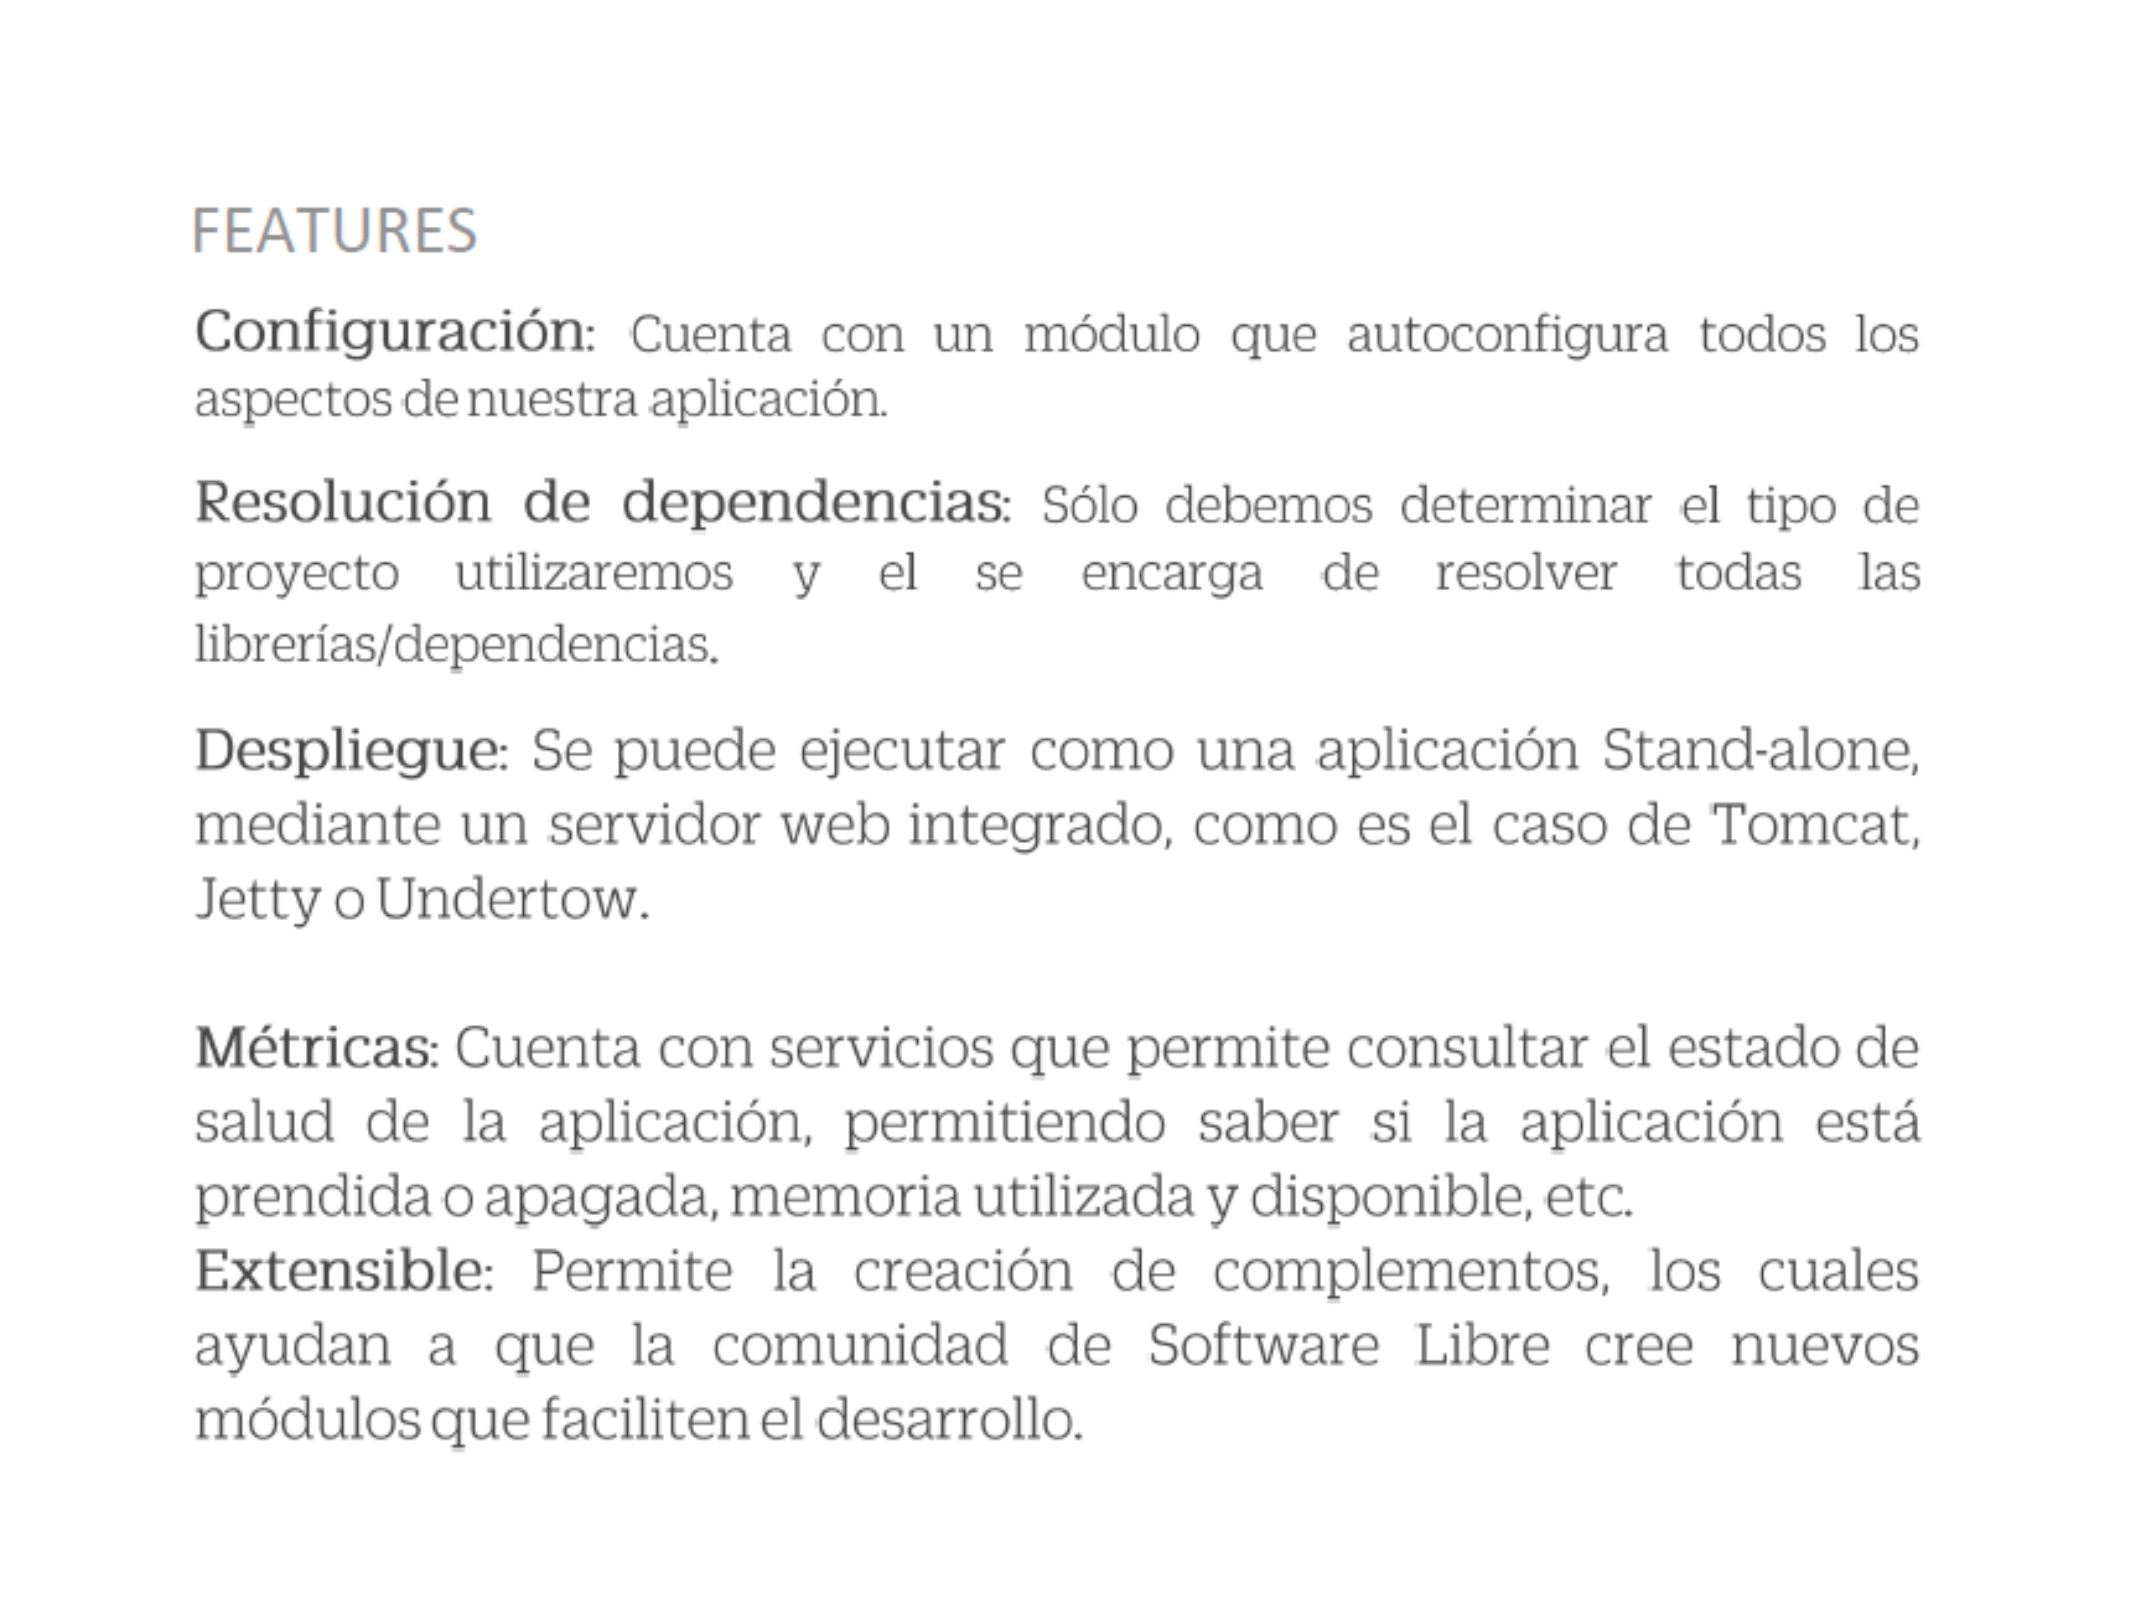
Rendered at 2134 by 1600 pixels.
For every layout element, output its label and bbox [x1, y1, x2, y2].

picture [142, 173, 1993, 1497]
